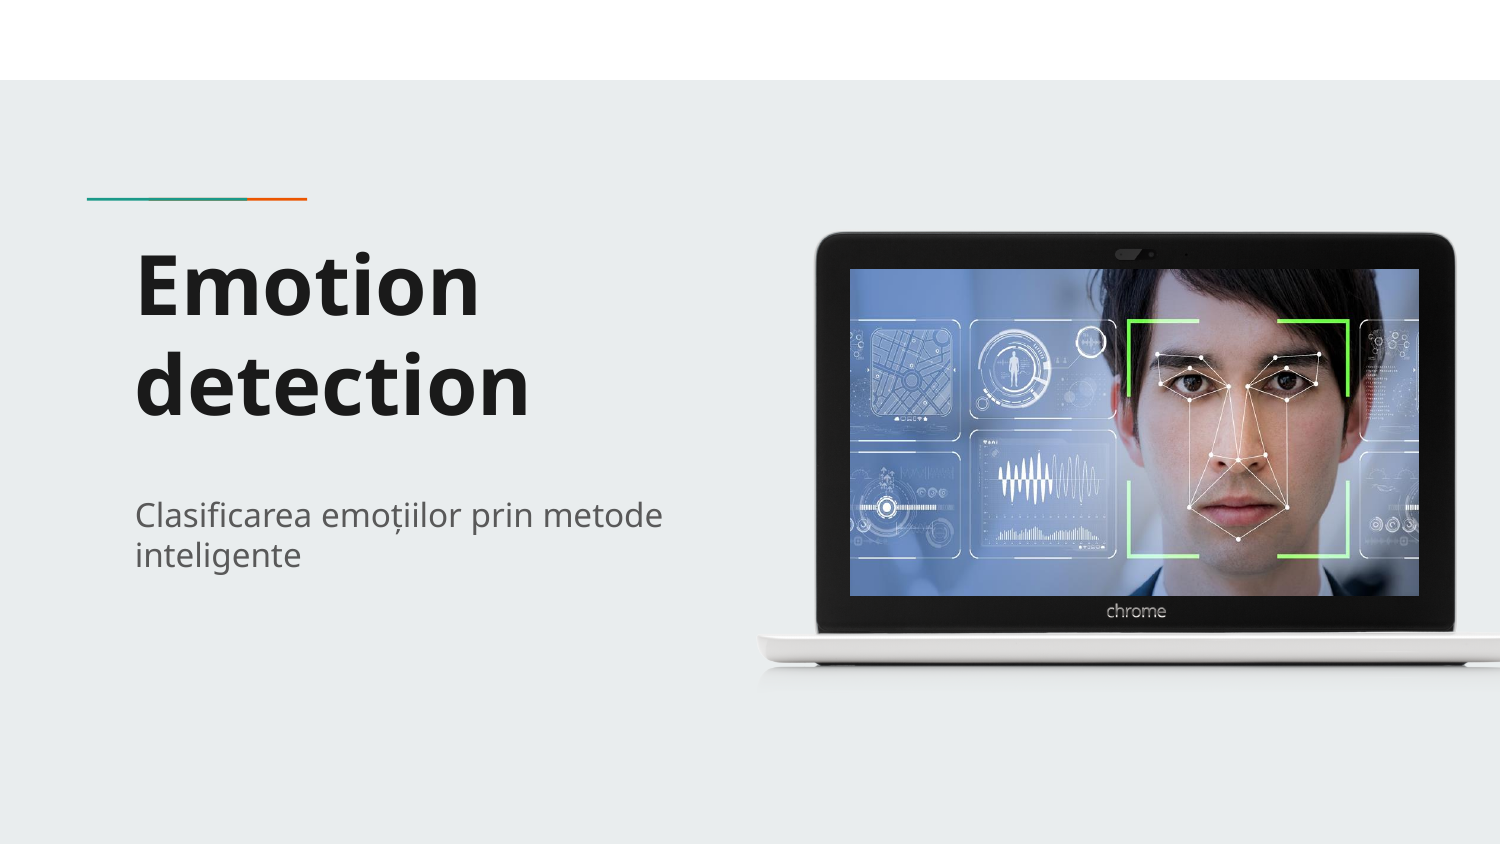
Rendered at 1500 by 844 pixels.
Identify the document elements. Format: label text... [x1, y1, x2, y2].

picture [755, 229, 1500, 693]
title Emotion detection [119, 216, 741, 455]
subtitle Clasificarea emoțiilor prin metode inteligente [119, 479, 742, 615]
